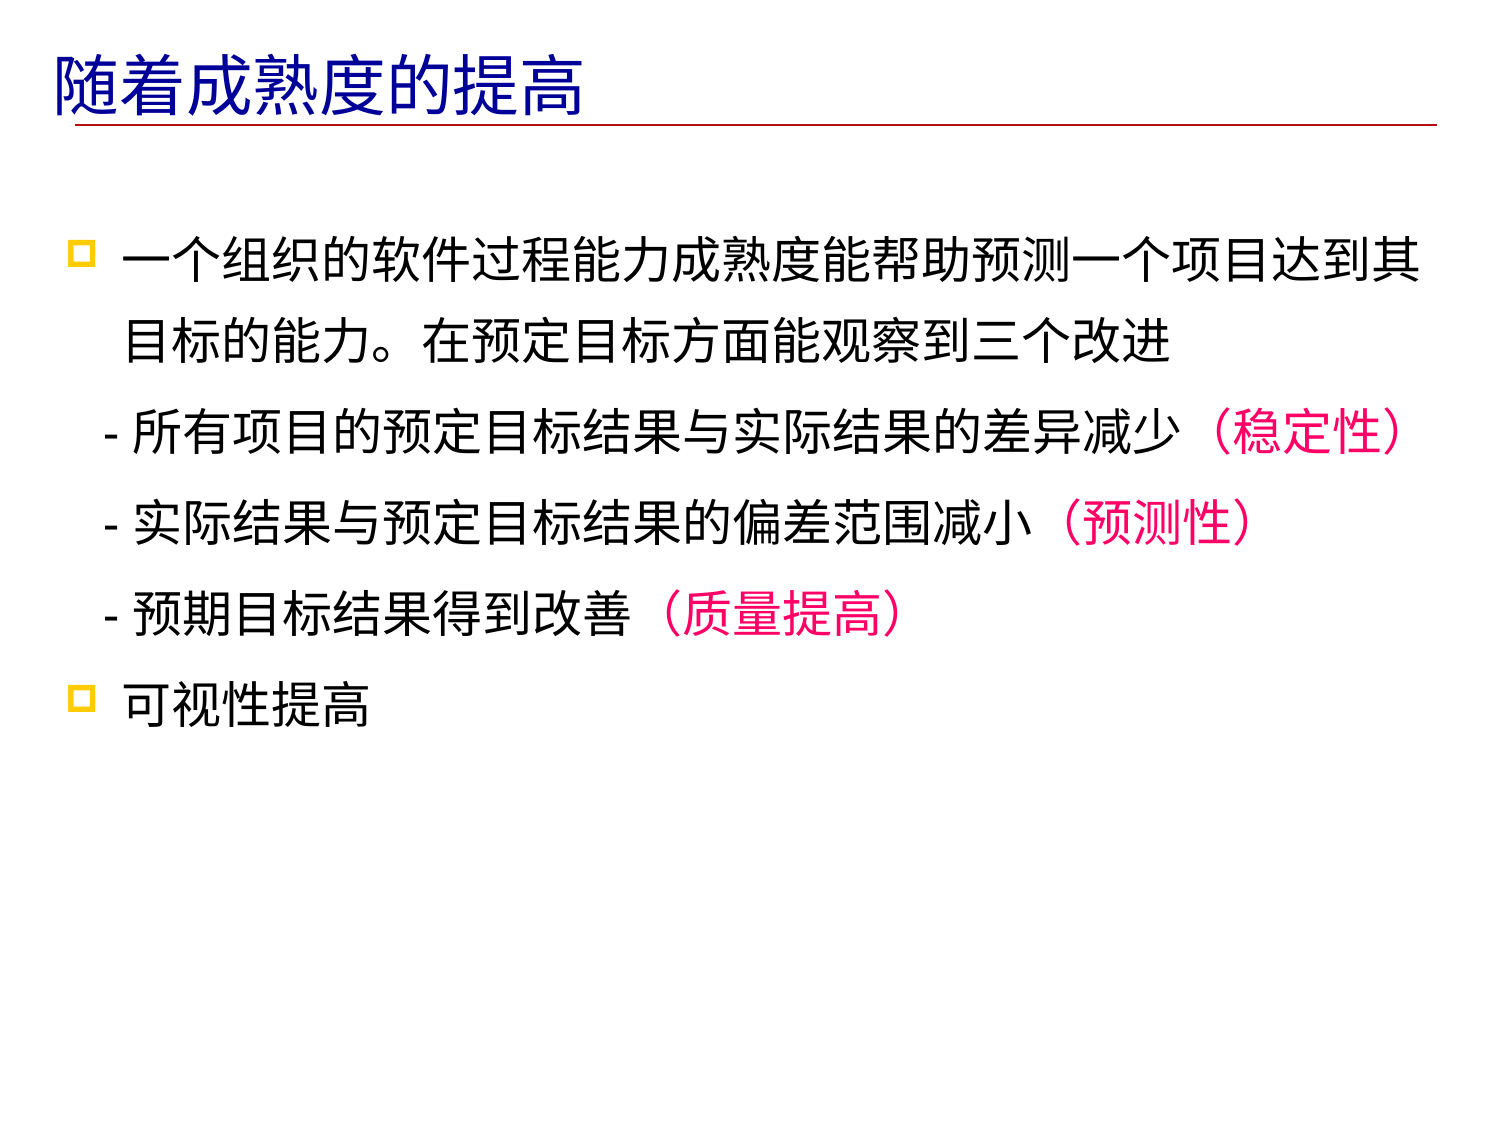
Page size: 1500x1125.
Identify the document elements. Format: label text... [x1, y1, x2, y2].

list 一个组织的软件过程能力成熟度能帮助预测一个项目达到其目标的能力。在预定目标方面能观察到三个改进 -所有项目的预定目标结果与实际结果的差异减少（稳定性） -实际结果与预定目标结果的偏差范围减小（预测性） -预期目标结果得到改善（质量提高） 可视性提高 [50, 200, 1451, 1050]
title 随着成熟度的提高 [37, 0, 1203, 132]
